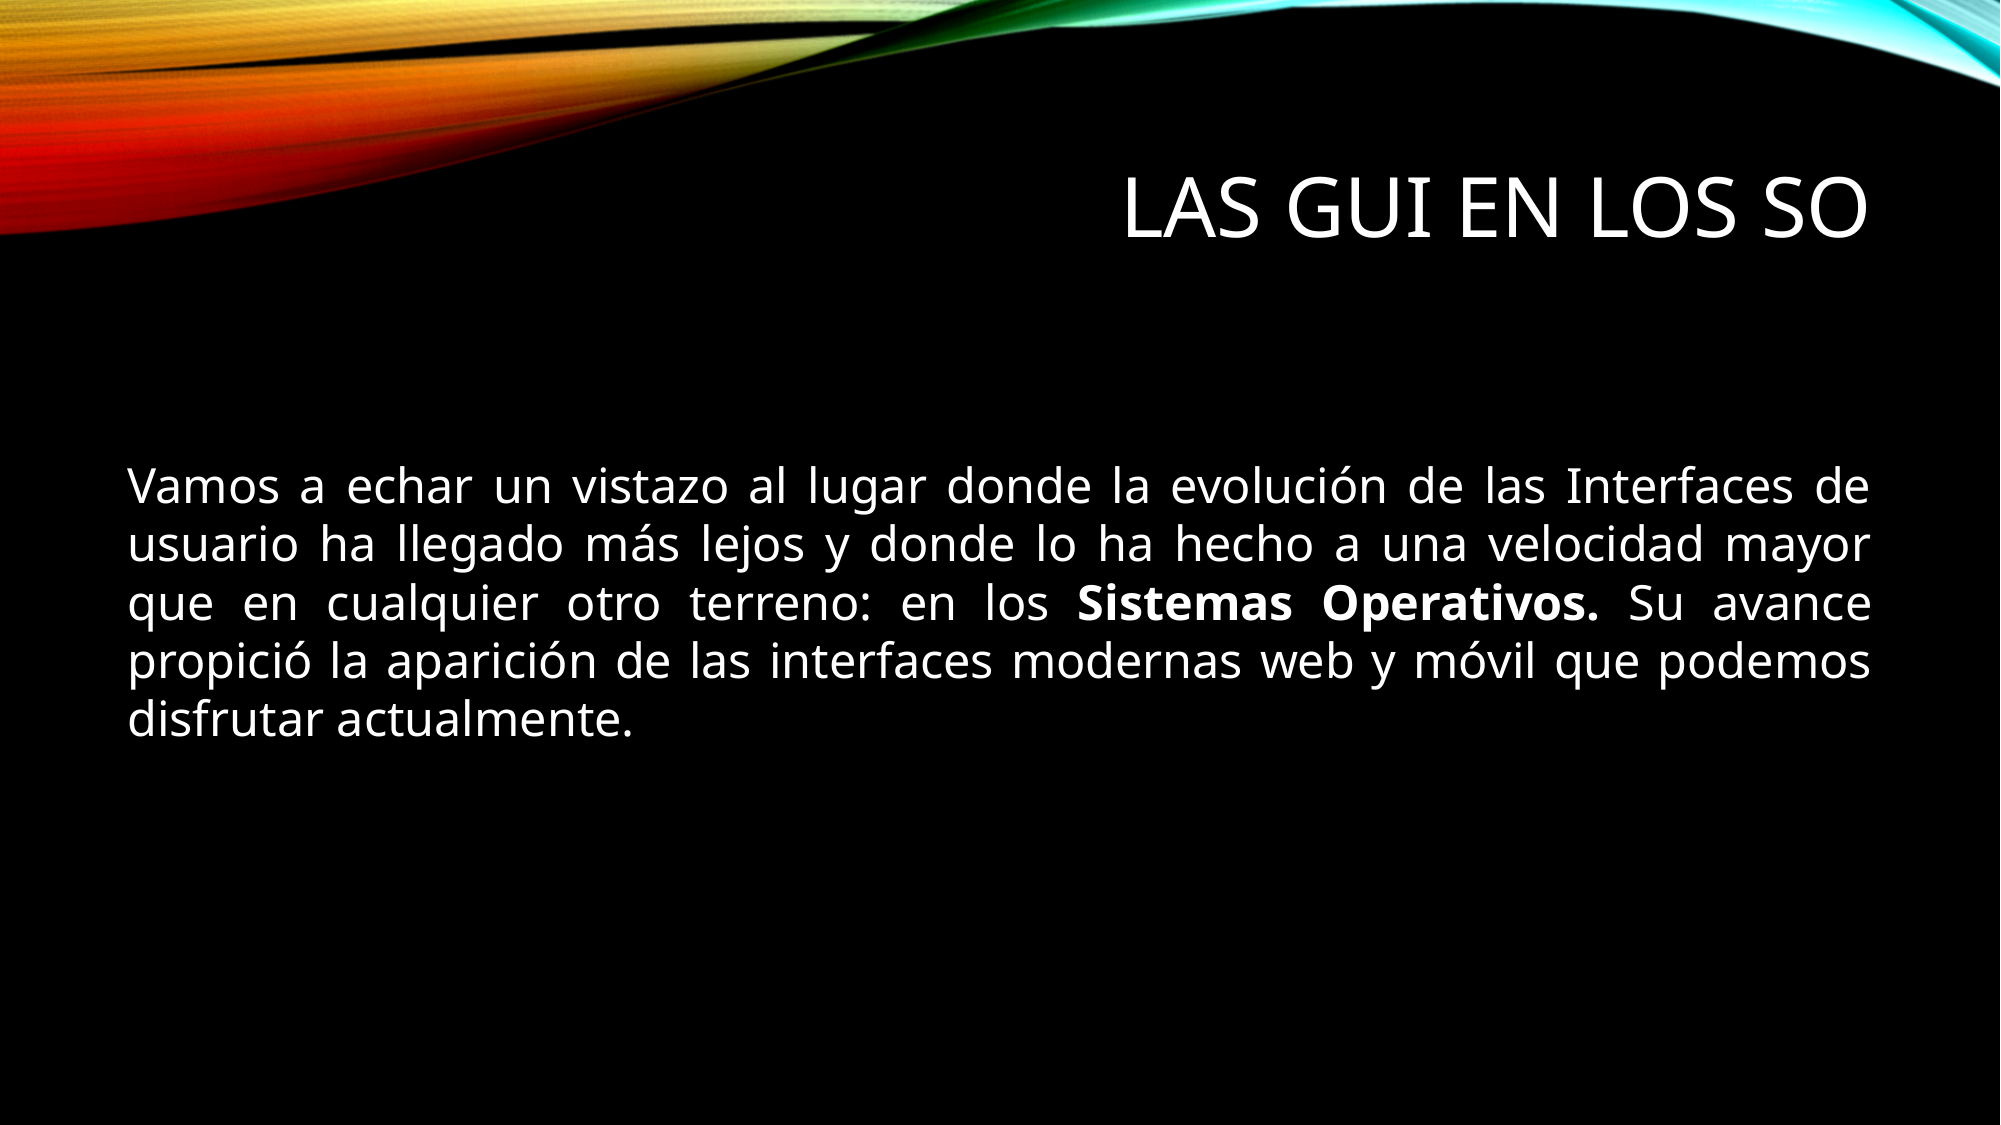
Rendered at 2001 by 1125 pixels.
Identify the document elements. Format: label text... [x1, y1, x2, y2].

picture [0, 0, 2000, 237]
title las GUI en los so [188, 104, 1888, 317]
list Vamos a echar un vistazo al lugar donde la evolución de las Interfaces de usuario ha llegado más lejos y donde lo ha hecho a una velocidad mayor que en cualquier otro terreno: en los Sistemas Operativos. Su avance propició la aparición de las interfaces modernas web y móvil que podemos disfrutar actualmente. [112, 447, 1888, 754]
